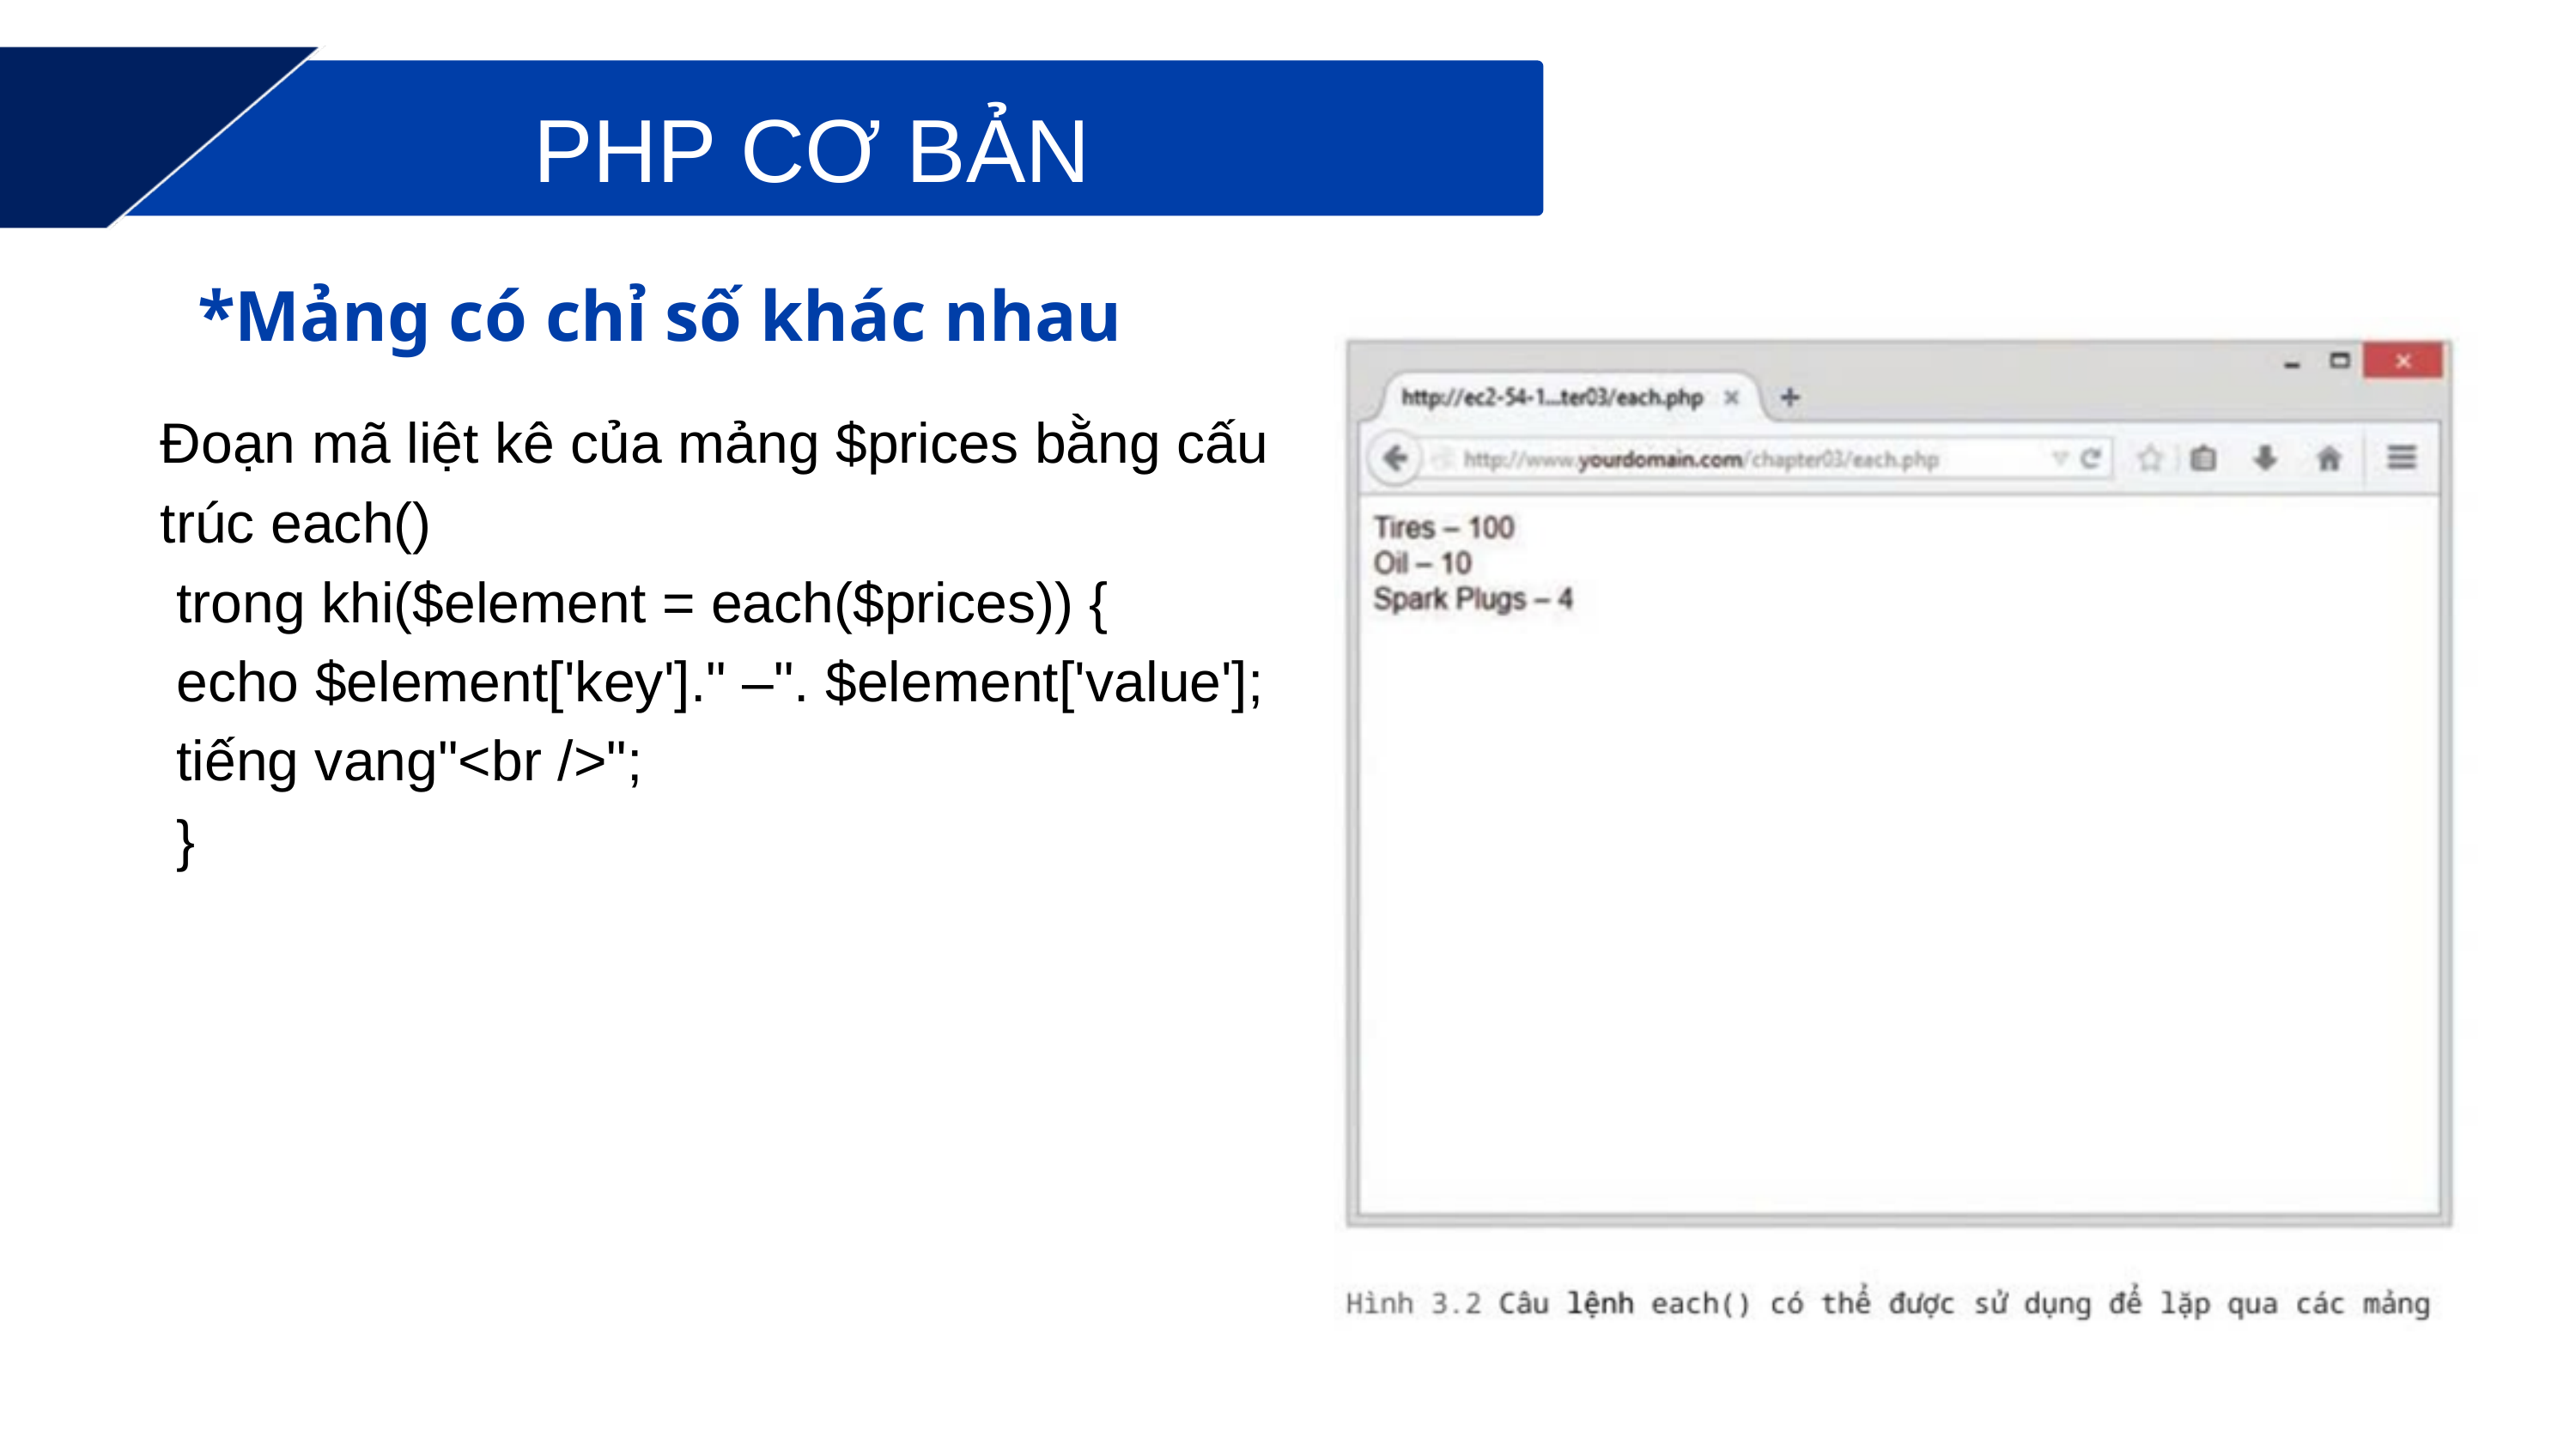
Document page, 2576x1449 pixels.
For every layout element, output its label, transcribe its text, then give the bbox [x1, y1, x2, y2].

text_box PHP CƠ BẢN [96, 7, 1528, 270]
text_box [1334, 317, 2508, 1331]
text_box *Mảng có chỉ số khác nhau [197, 258, 1865, 403]
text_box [112, 60, 1544, 216]
text_box Đoạn mã liệt kê của mảng $prices bằng cấu trúc each() trong khi($element = each($prices)) { echo $element['key']." –". $element['value']; tiếng vang"<br />"; } [160, 395, 1334, 952]
text_box [0, 45, 96, 231]
